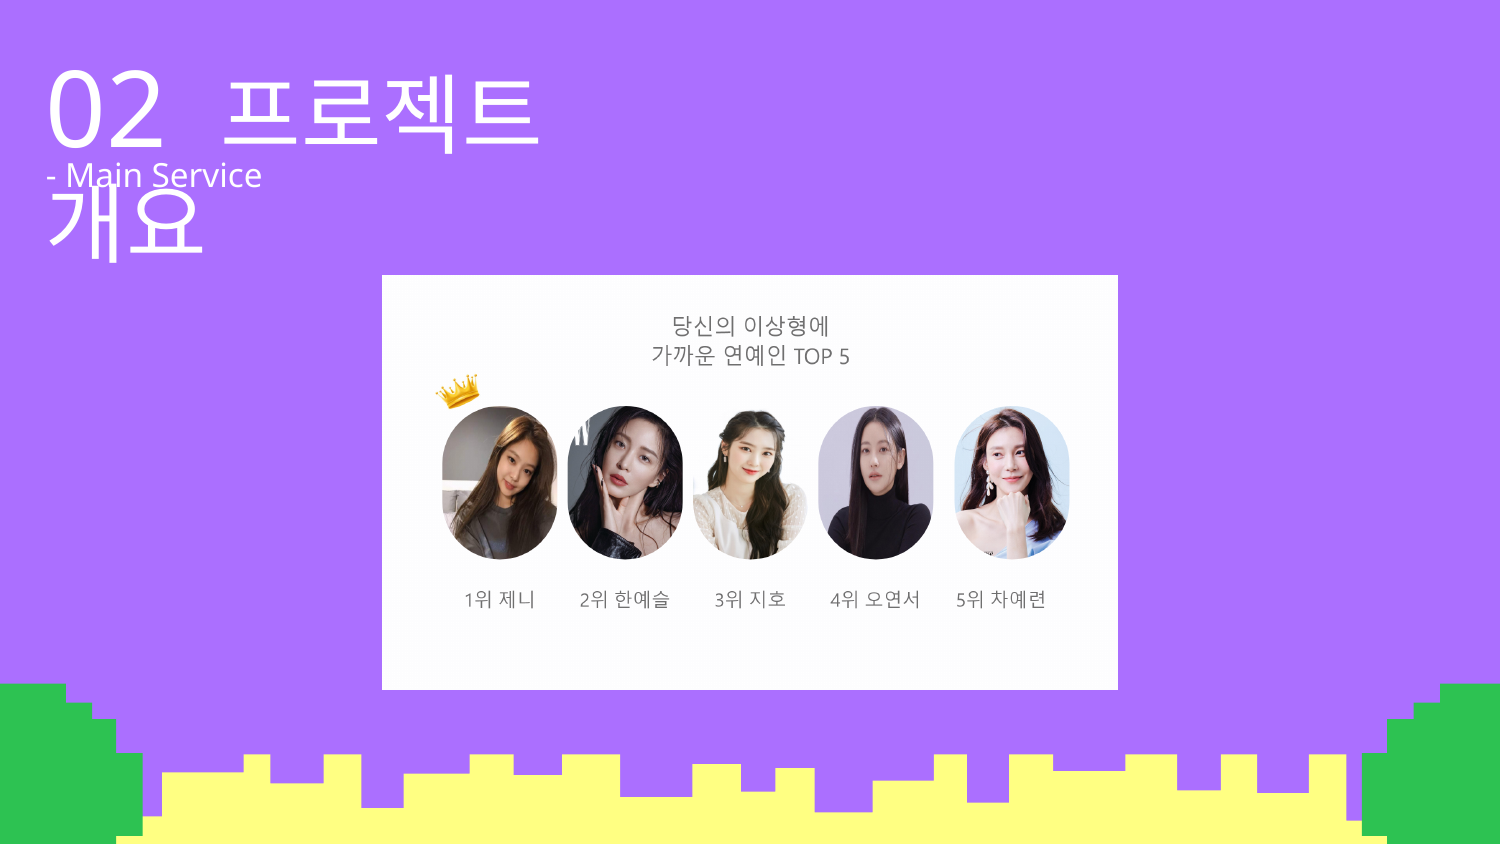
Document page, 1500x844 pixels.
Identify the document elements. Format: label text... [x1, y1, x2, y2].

picture [382, 275, 1118, 690]
text_box 02 프로젝트 개요 [45, 41, 684, 154]
text_box - Main Service [45, 154, 905, 292]
